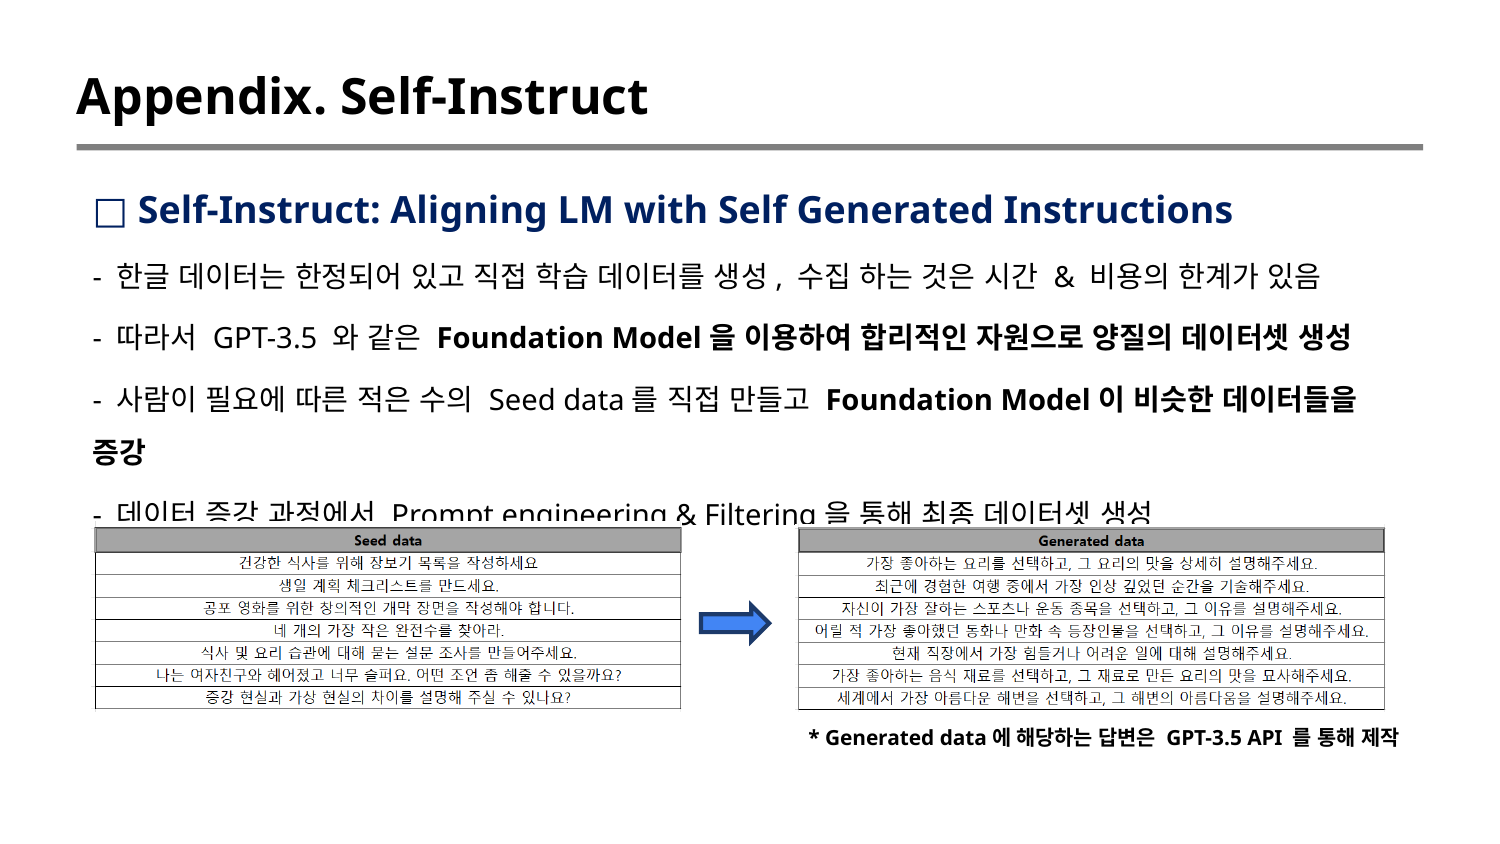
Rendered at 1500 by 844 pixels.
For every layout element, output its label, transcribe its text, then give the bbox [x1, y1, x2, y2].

picture [795, 524, 1386, 712]
text_box [698, 600, 773, 647]
picture [91, 520, 682, 712]
text_box Appendix. Self-Instruct [61, 31, 858, 140]
text_box □ Self-Instruct: Aligning LM with Self Generated Instructions - 한글 데이터는 한정되어 있고 직접 학습 데이터를 생성, 수집 하는 것은 시간 & 비용의 한계가 있음 - 따라서 GPT-3.5 와 같은 Foundation Model을 이용하여 합리적인 자원으로 양질의 데이터셋 생성 - 사람이 필요에 따른 적은 수의 Seed data를 직접 만들고 Foundation Model이 비슷한 데이터들을 증강 - 데이터 증강 과정에서 Prompt engineering & Filtering을 통해 최종 데이터셋 생성 [58, 156, 1412, 506]
text_box * Generated data에 해당하는 답변은 GPT-3.5 API 를 통해 제작 [793, 717, 1500, 758]
